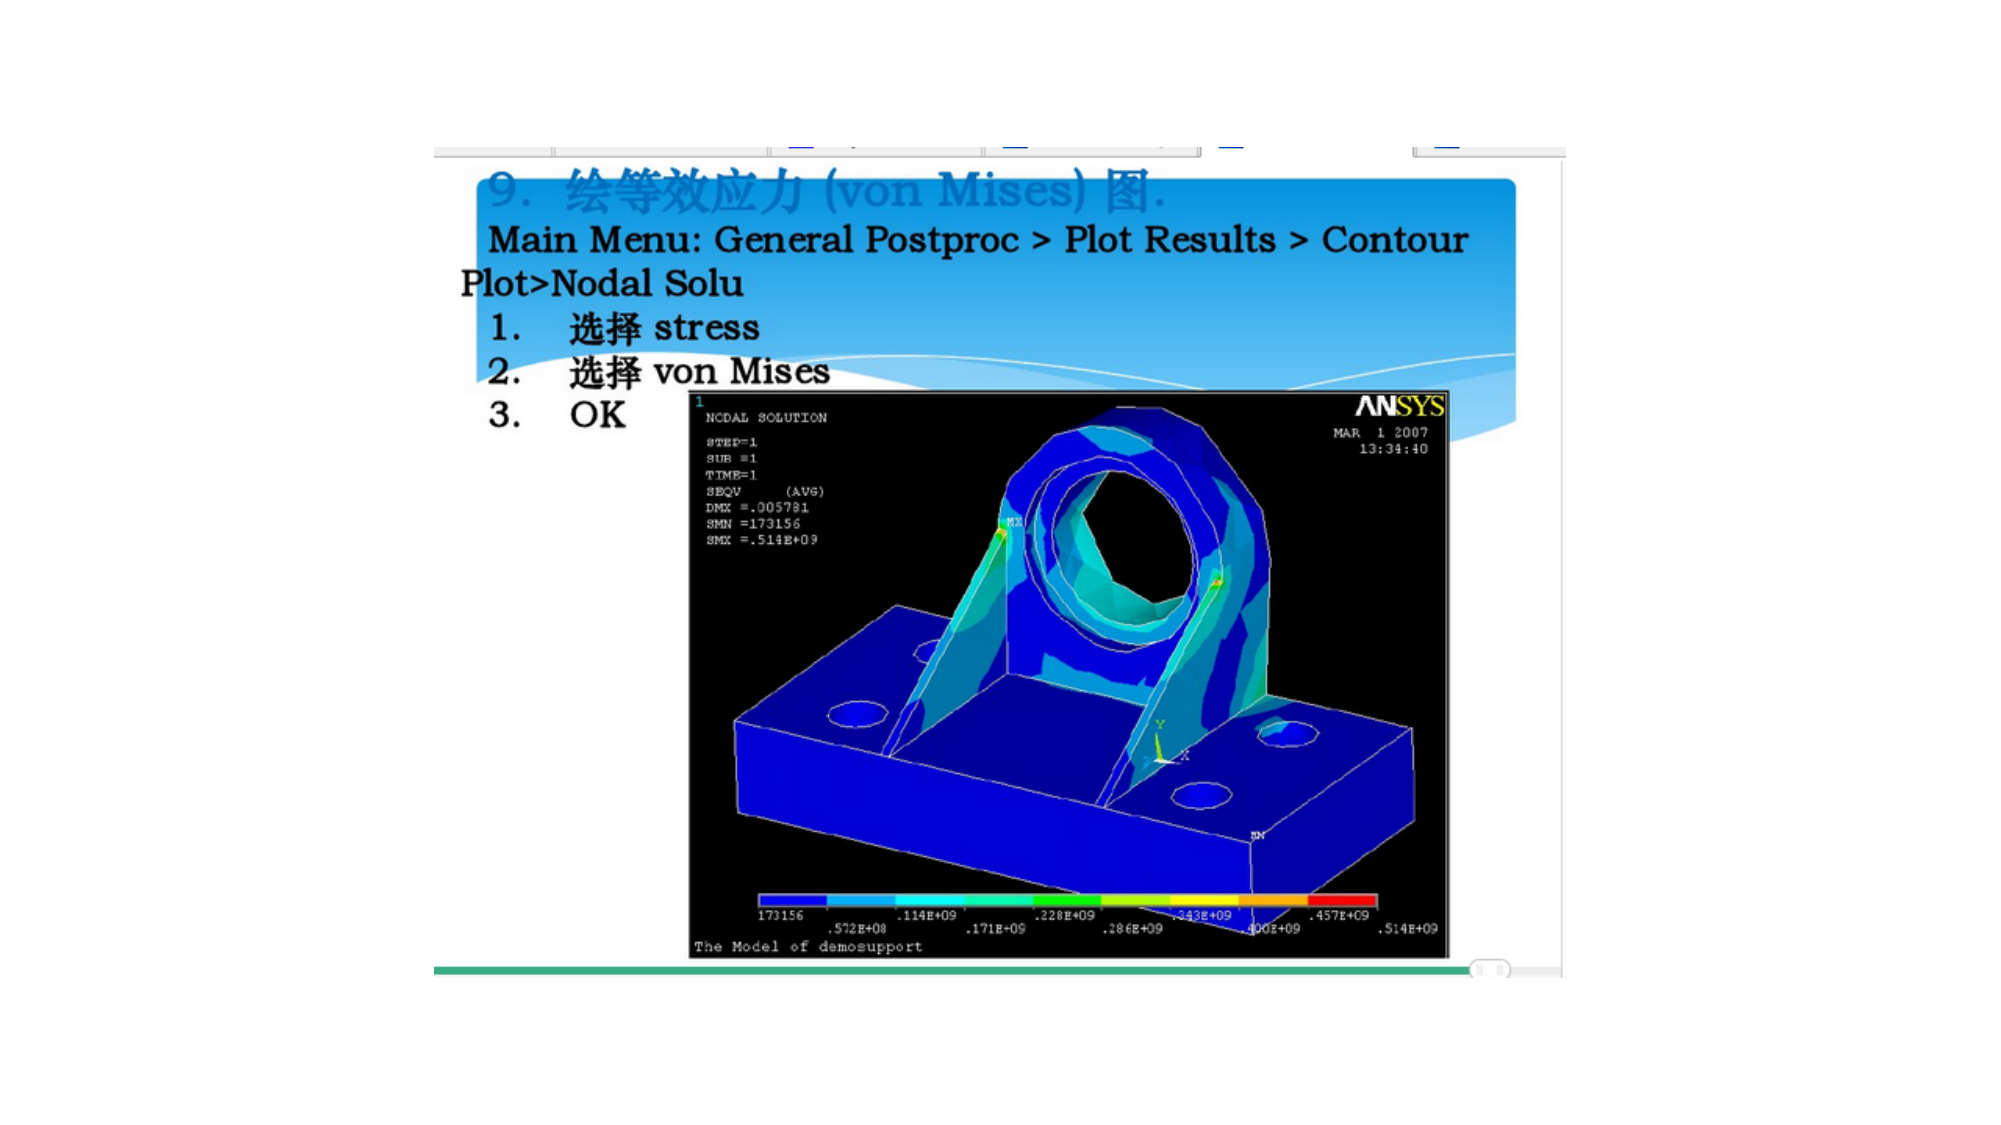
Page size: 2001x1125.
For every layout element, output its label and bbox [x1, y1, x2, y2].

picture [434, 147, 1566, 978]
